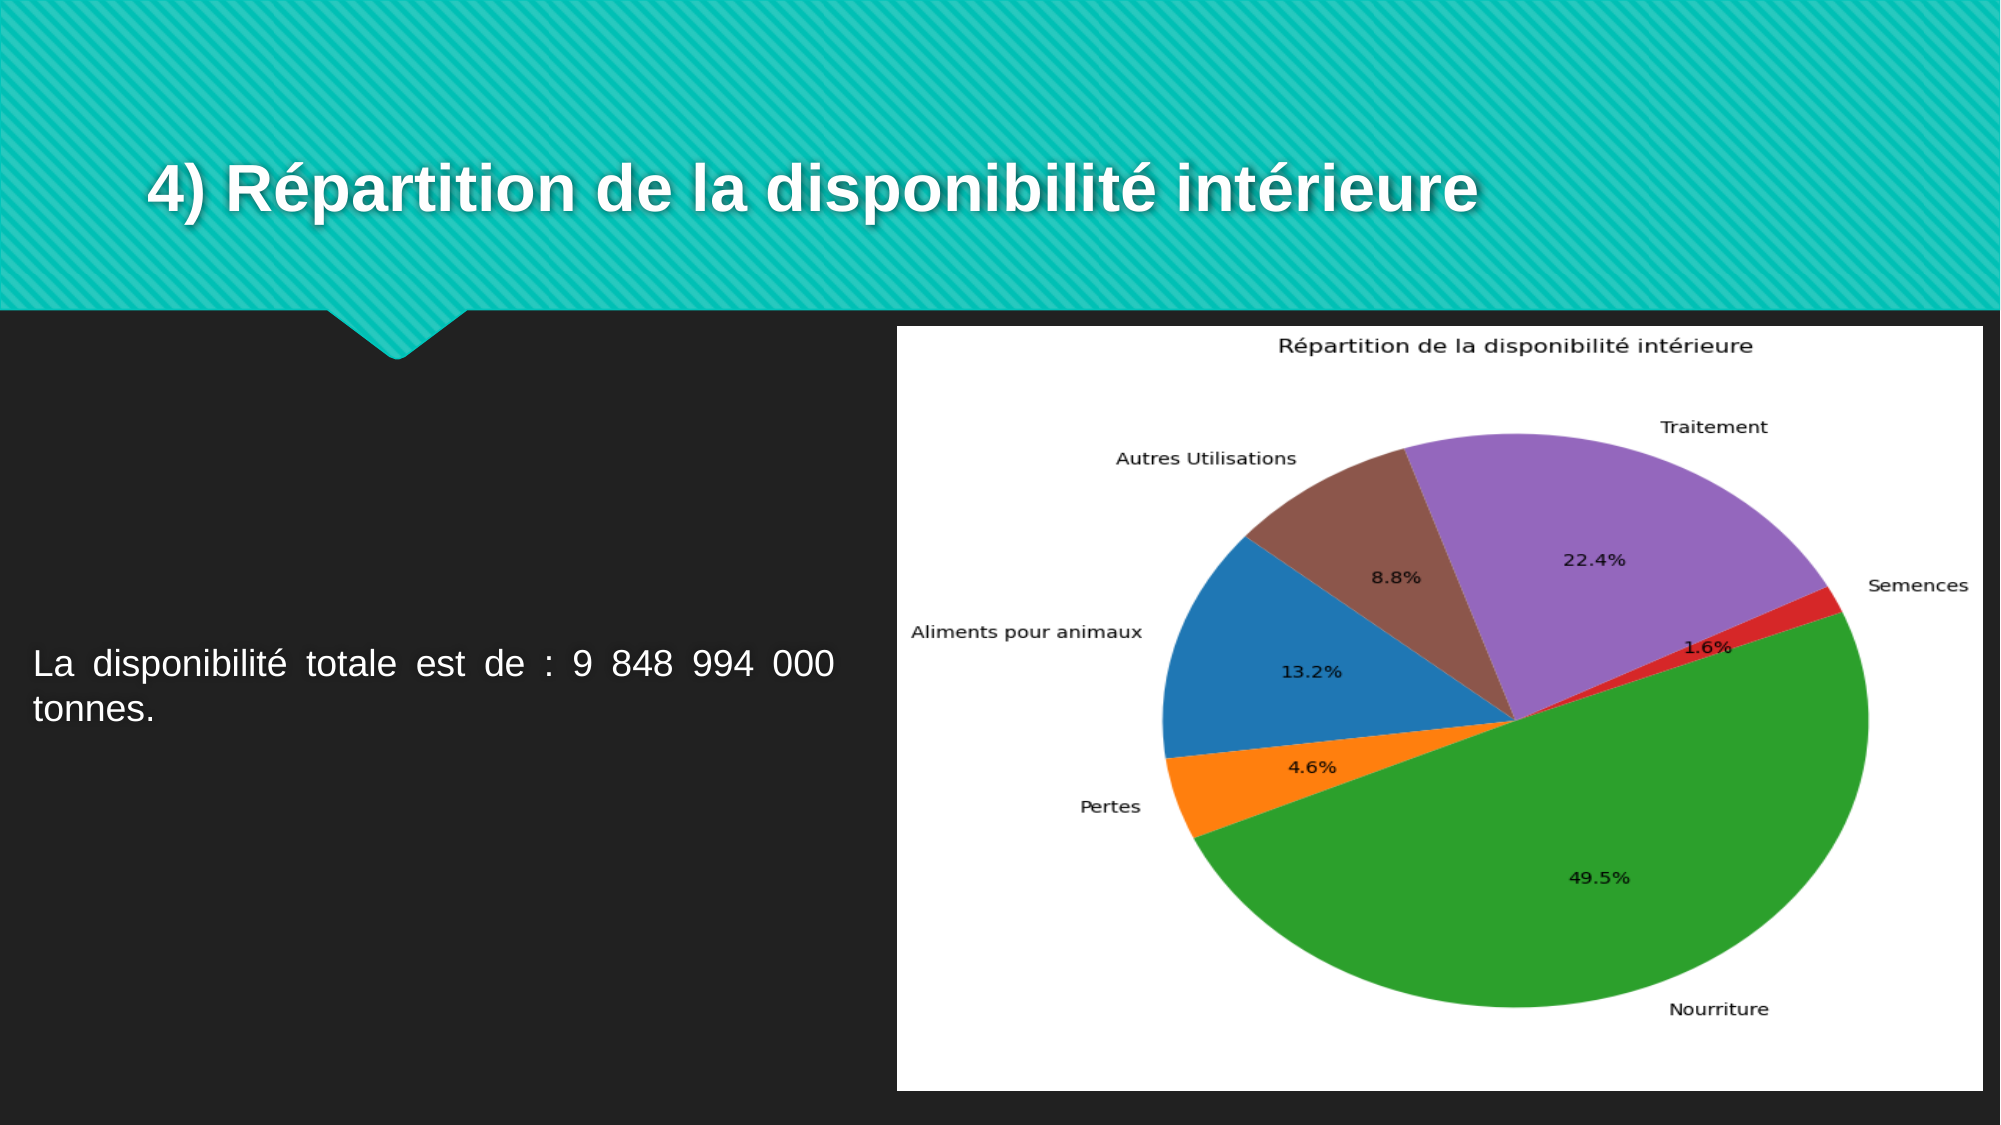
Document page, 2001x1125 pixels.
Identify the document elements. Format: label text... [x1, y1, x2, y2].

picture [1, 1, 1999, 357]
list La disponibilité totale est de : 9 848 994 000 tonnes. [17, 385, 850, 983]
picture [897, 326, 1983, 1092]
title 4) Répartition de la disponibilité intérieure [132, 73, 1868, 233]
